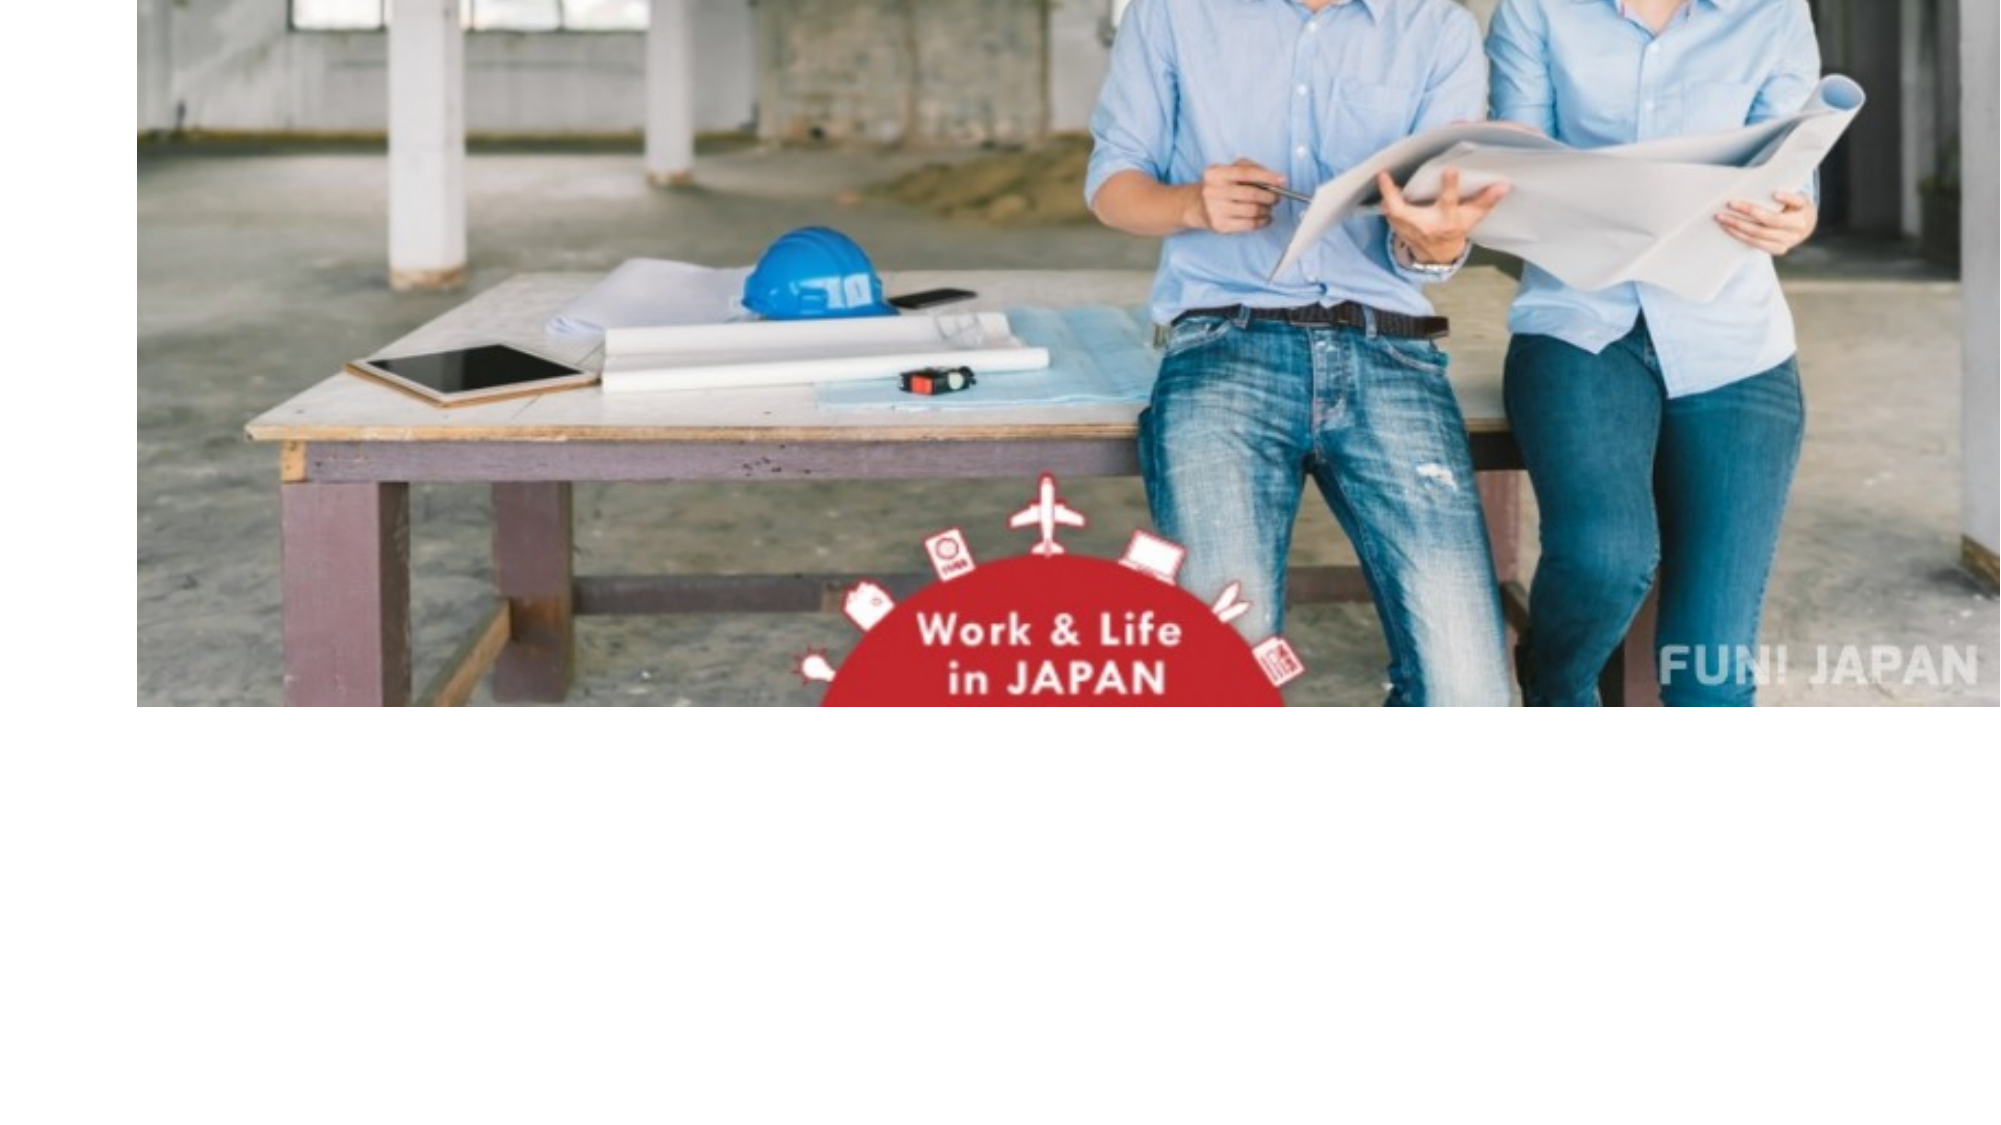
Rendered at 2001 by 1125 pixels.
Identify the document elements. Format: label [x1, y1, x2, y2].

list [137, 0, 2000, 707]
